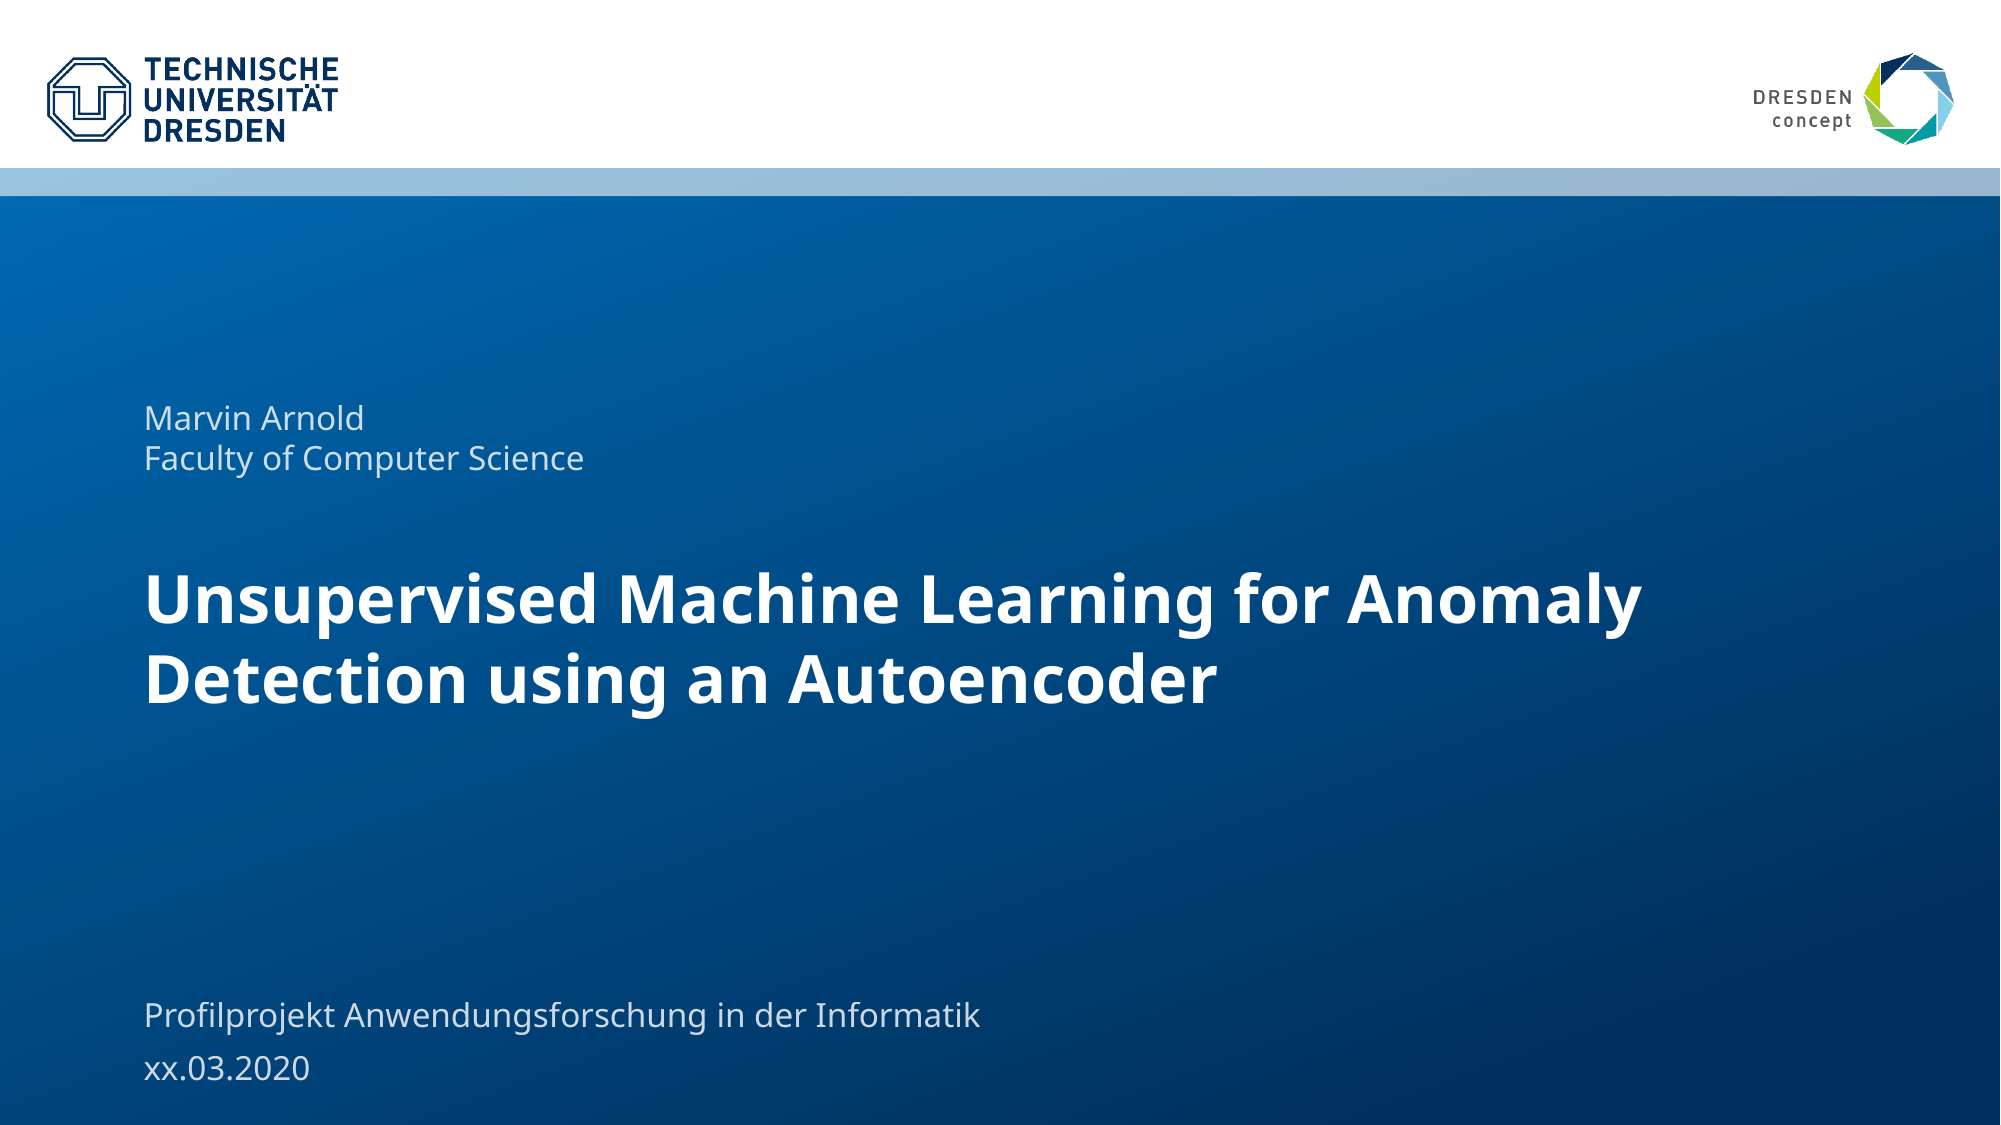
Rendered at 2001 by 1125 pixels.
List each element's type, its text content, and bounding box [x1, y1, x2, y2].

list Marvin Arnold Faculty of Computer Science [143, 397, 1856, 534]
title Unsupervised Machine Learning for Anomaly Detection using an Autoencoder [143, 556, 1856, 883]
picture [1754, 53, 1954, 145]
subtitle Profilprojekt Anwendungsforschung in der Informatik xx.03.2020 [143, 994, 1856, 1107]
picture [47, 57, 338, 142]
